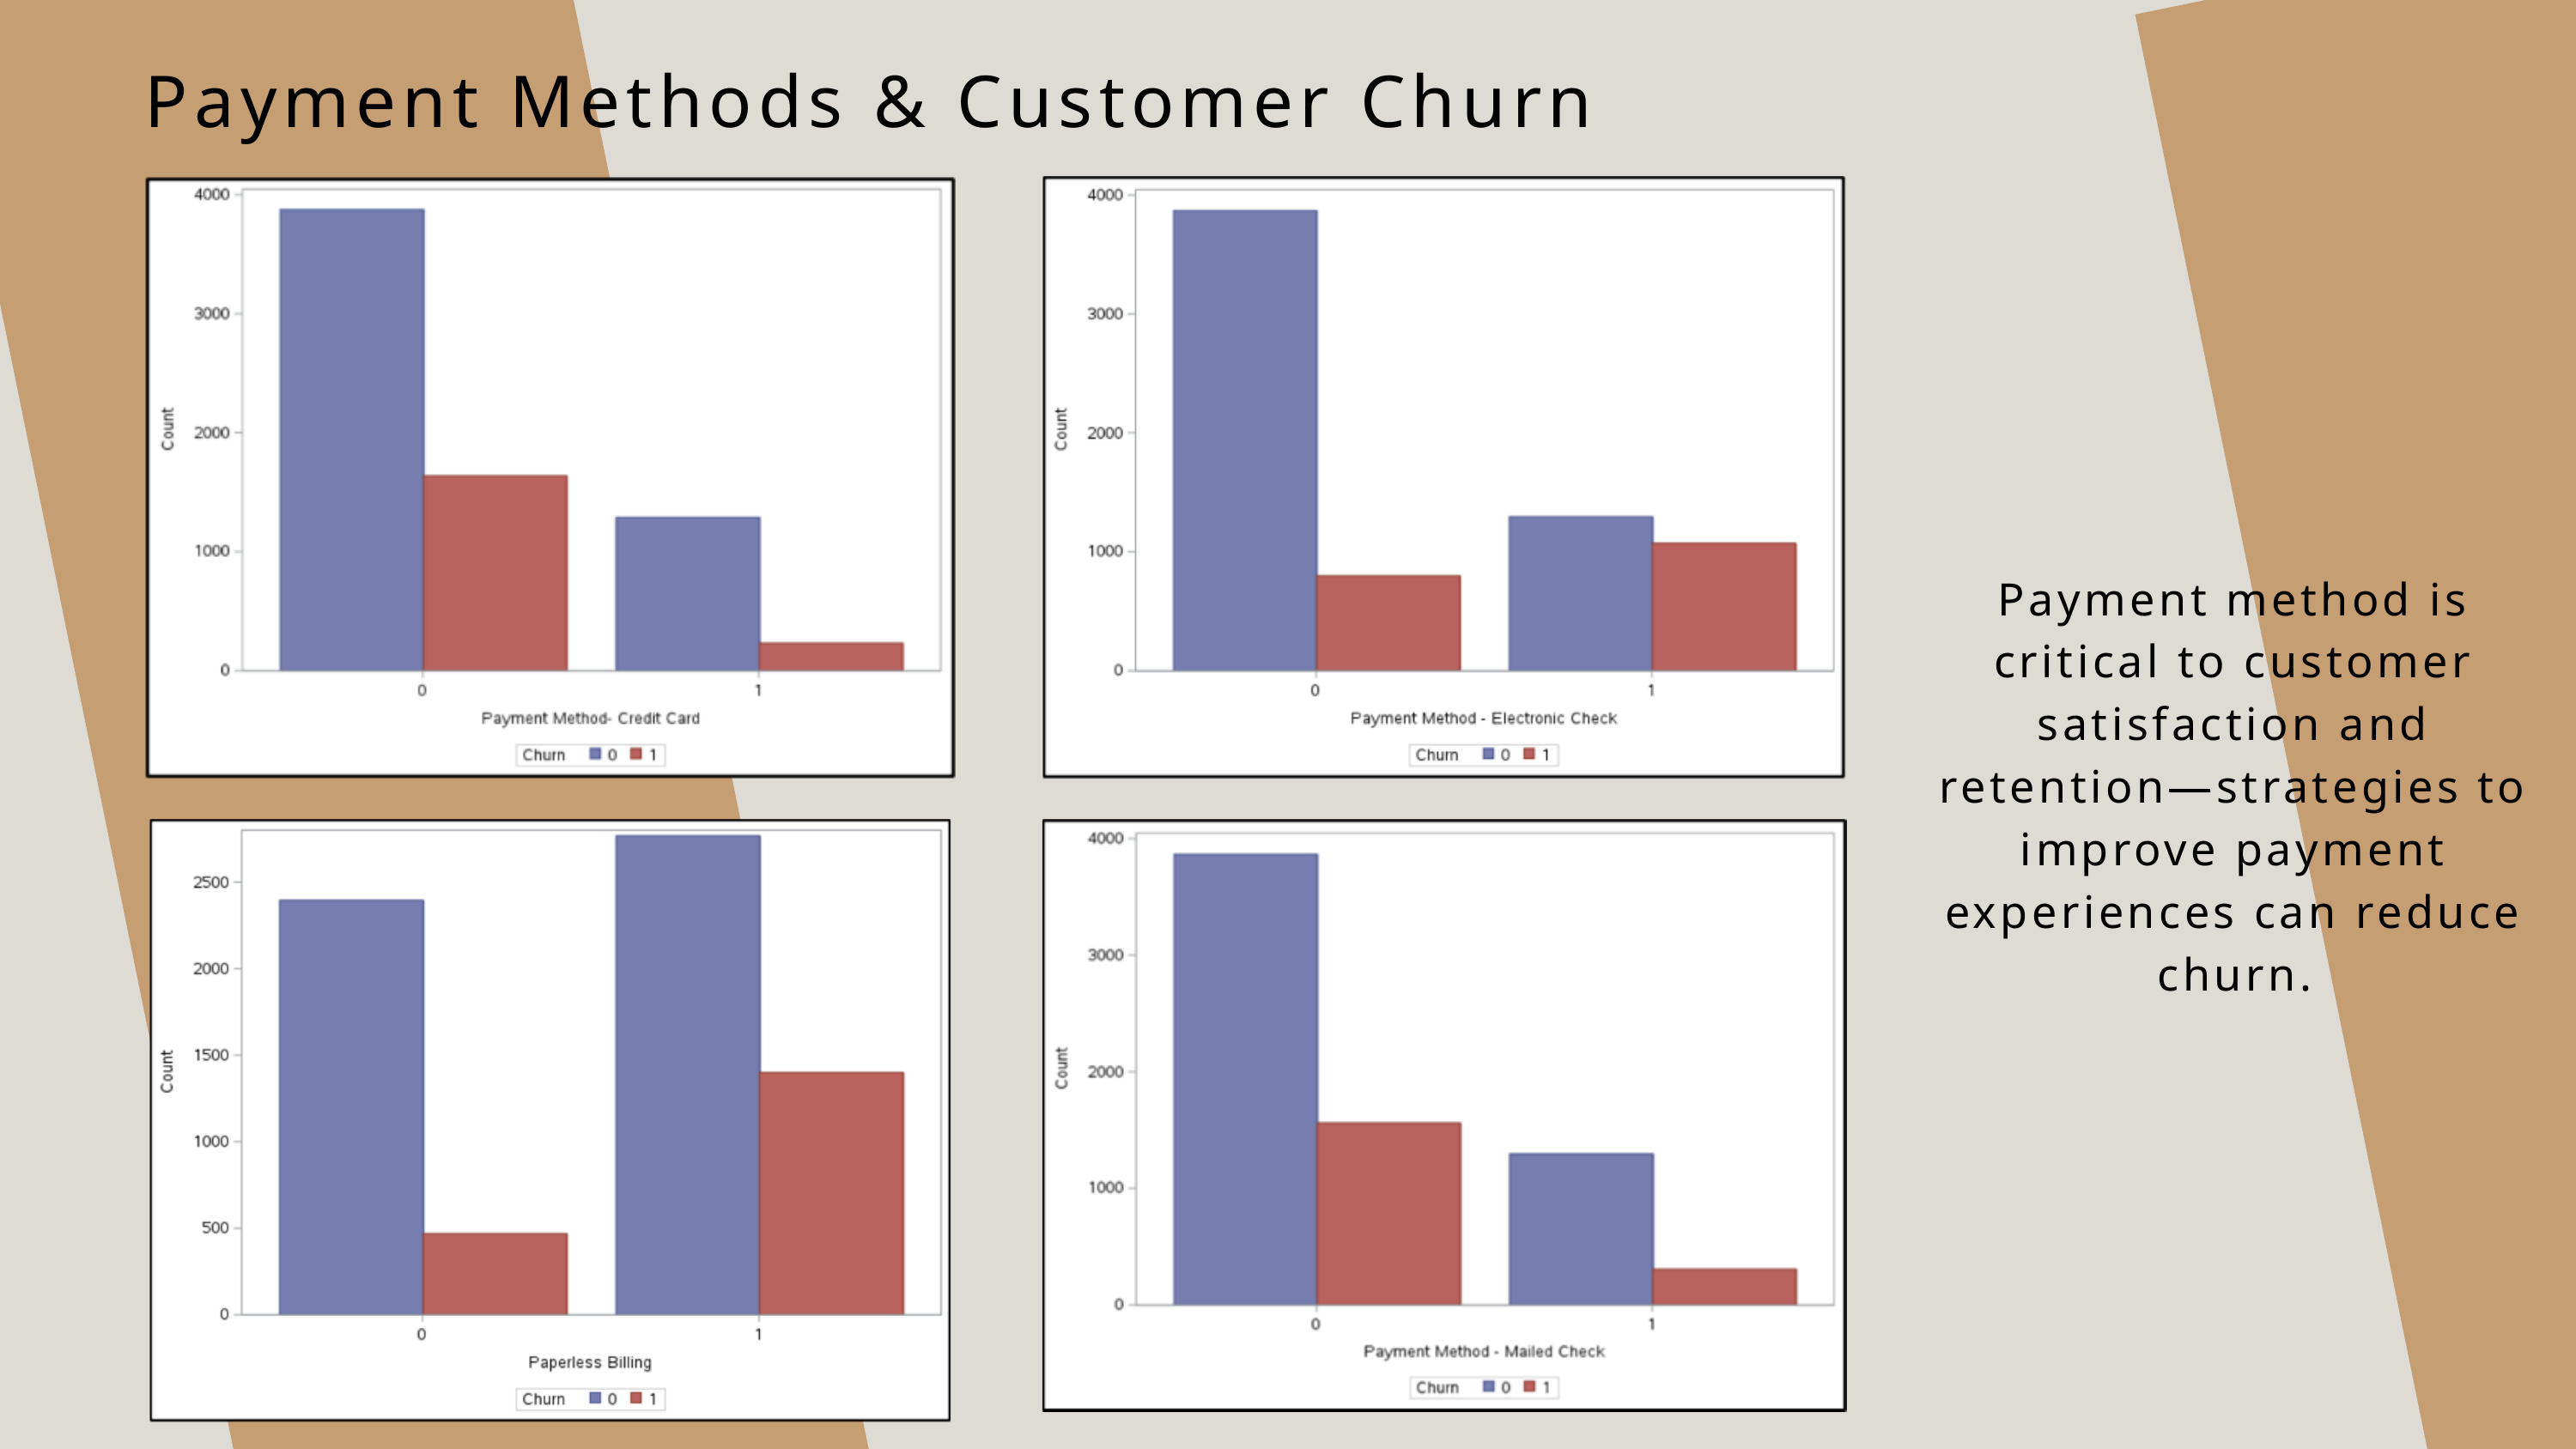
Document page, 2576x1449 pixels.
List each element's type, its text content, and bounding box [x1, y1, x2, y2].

text_box [721, 176, 956, 780]
text_box Payment method is critical to customer satisfaction and retention—strategies to improve payment experiences can reduce churn. [1932, 561, 2301, 1000]
text_box [721, 819, 951, 1423]
text_box [1042, 819, 1847, 1412]
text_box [92, 0, 715, 1449]
text_box [1042, 176, 1847, 780]
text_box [2305, 0, 2576, 1449]
text_box Payment Methods & Customer Churn [721, 41, 1933, 142]
